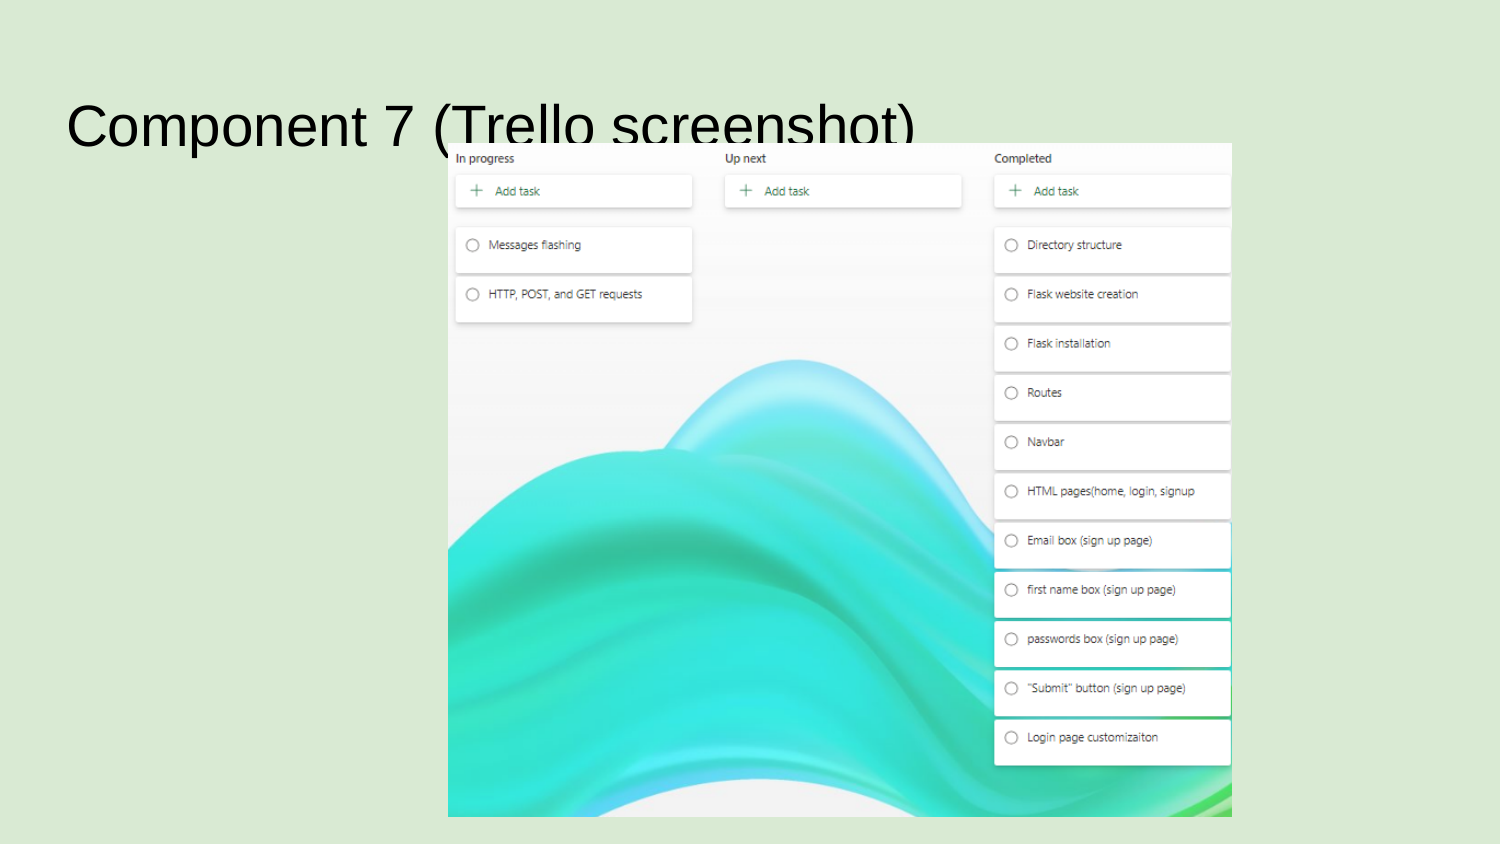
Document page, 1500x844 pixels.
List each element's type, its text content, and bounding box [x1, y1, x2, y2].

title Component 7 (Trello screenshot) [51, 72, 1449, 167]
picture [447, 143, 1232, 817]
